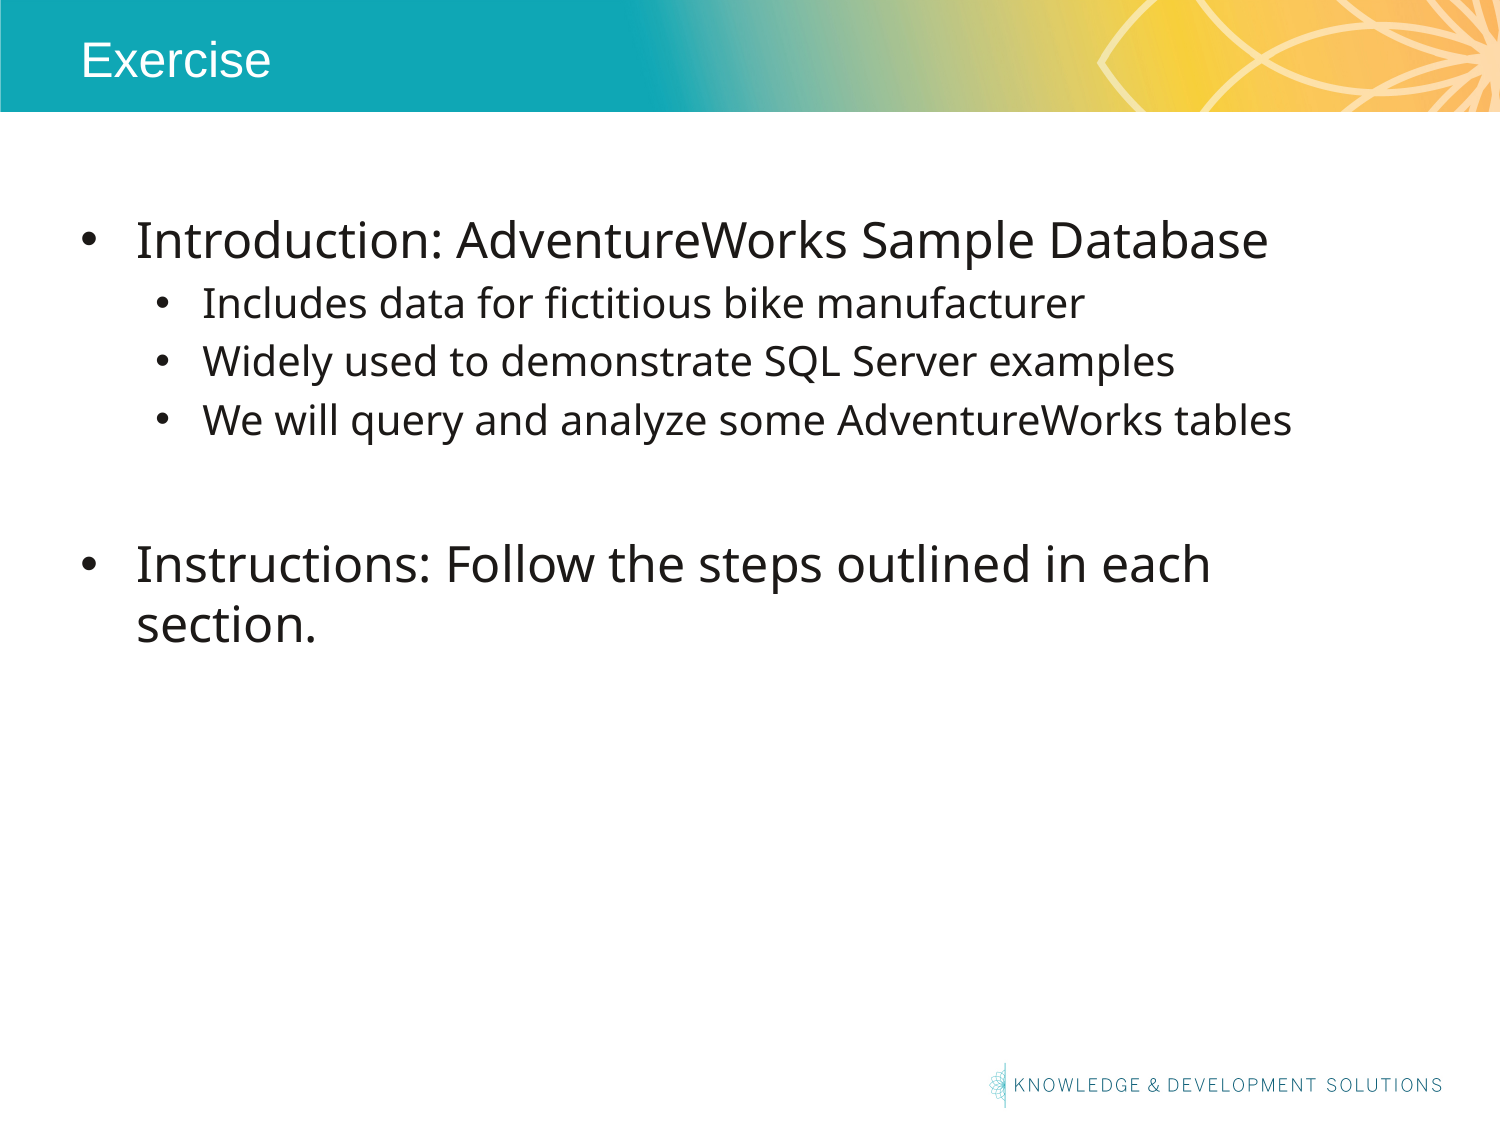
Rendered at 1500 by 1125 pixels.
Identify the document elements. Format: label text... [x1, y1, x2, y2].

list Introduction: AdventureWorks Sample Database Includes data for fictitious bike manufacturer Widely used to demonstrate SQL Server examples We will query and analyze some AdventureWorks tables Instructions: Follow the steps outlined in each section. [65, 200, 1416, 1022]
picture [971, 1051, 1500, 1125]
title Exercise [65, 19, 1416, 90]
picture [0, 0, 1500, 112]
